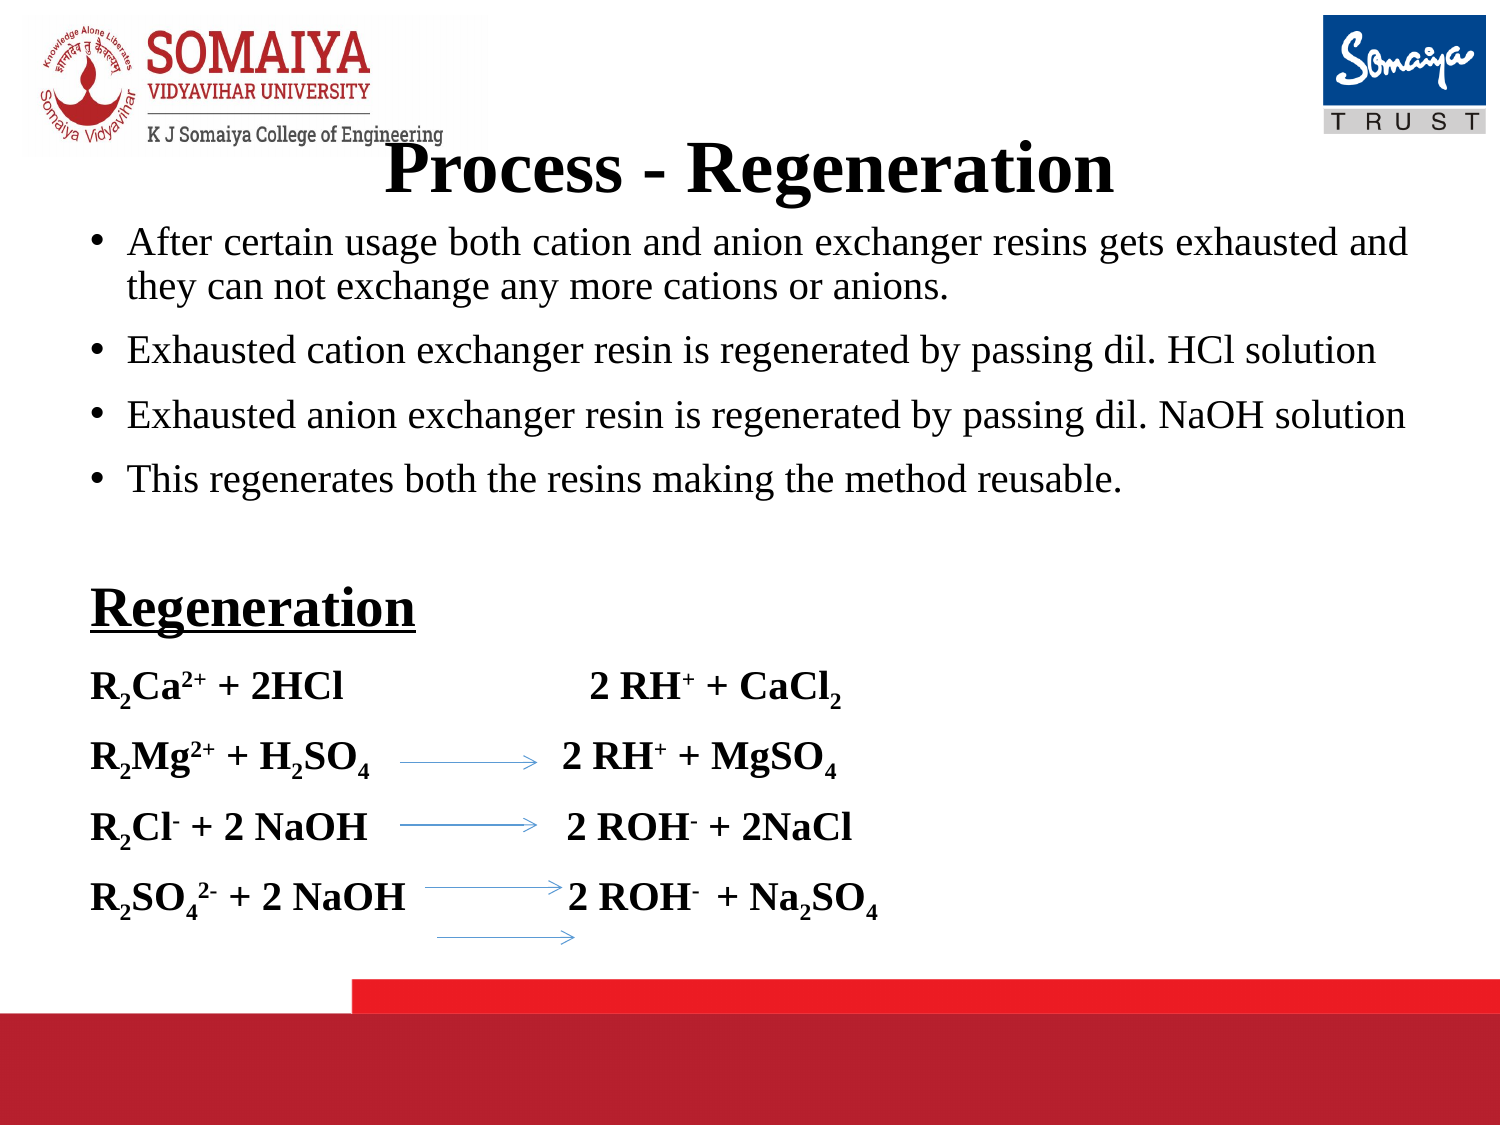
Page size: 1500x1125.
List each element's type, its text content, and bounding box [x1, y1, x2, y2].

title Process - Regeneration [103, 59, 1397, 212]
picture [22, 15, 488, 157]
list After certain usage both cation and anion exchanger resins gets exhausted and they can not exchange any more cations or anions. Exhausted cation exchanger resin is regenerated by passing dil. HCl solution Exhausted anion exchanger resin is regenerated by passing dil. NaOH solution This regenerates both the resins making the method reusable. Regeneration R2Ca2+ + 2HCl 2 RH+ + CaCl2 R2Mg2+ + H2SO4 2 RH+ + MgSO4 R2Cl- + 2 NaOH 2 ROH- + 2NaCl R2SO42- + 2 NaOH 2 ROH- + Na2SO4 [75, 212, 1425, 1005]
picture [1323, 15, 1486, 134]
picture [0, 980, 1500, 1125]
